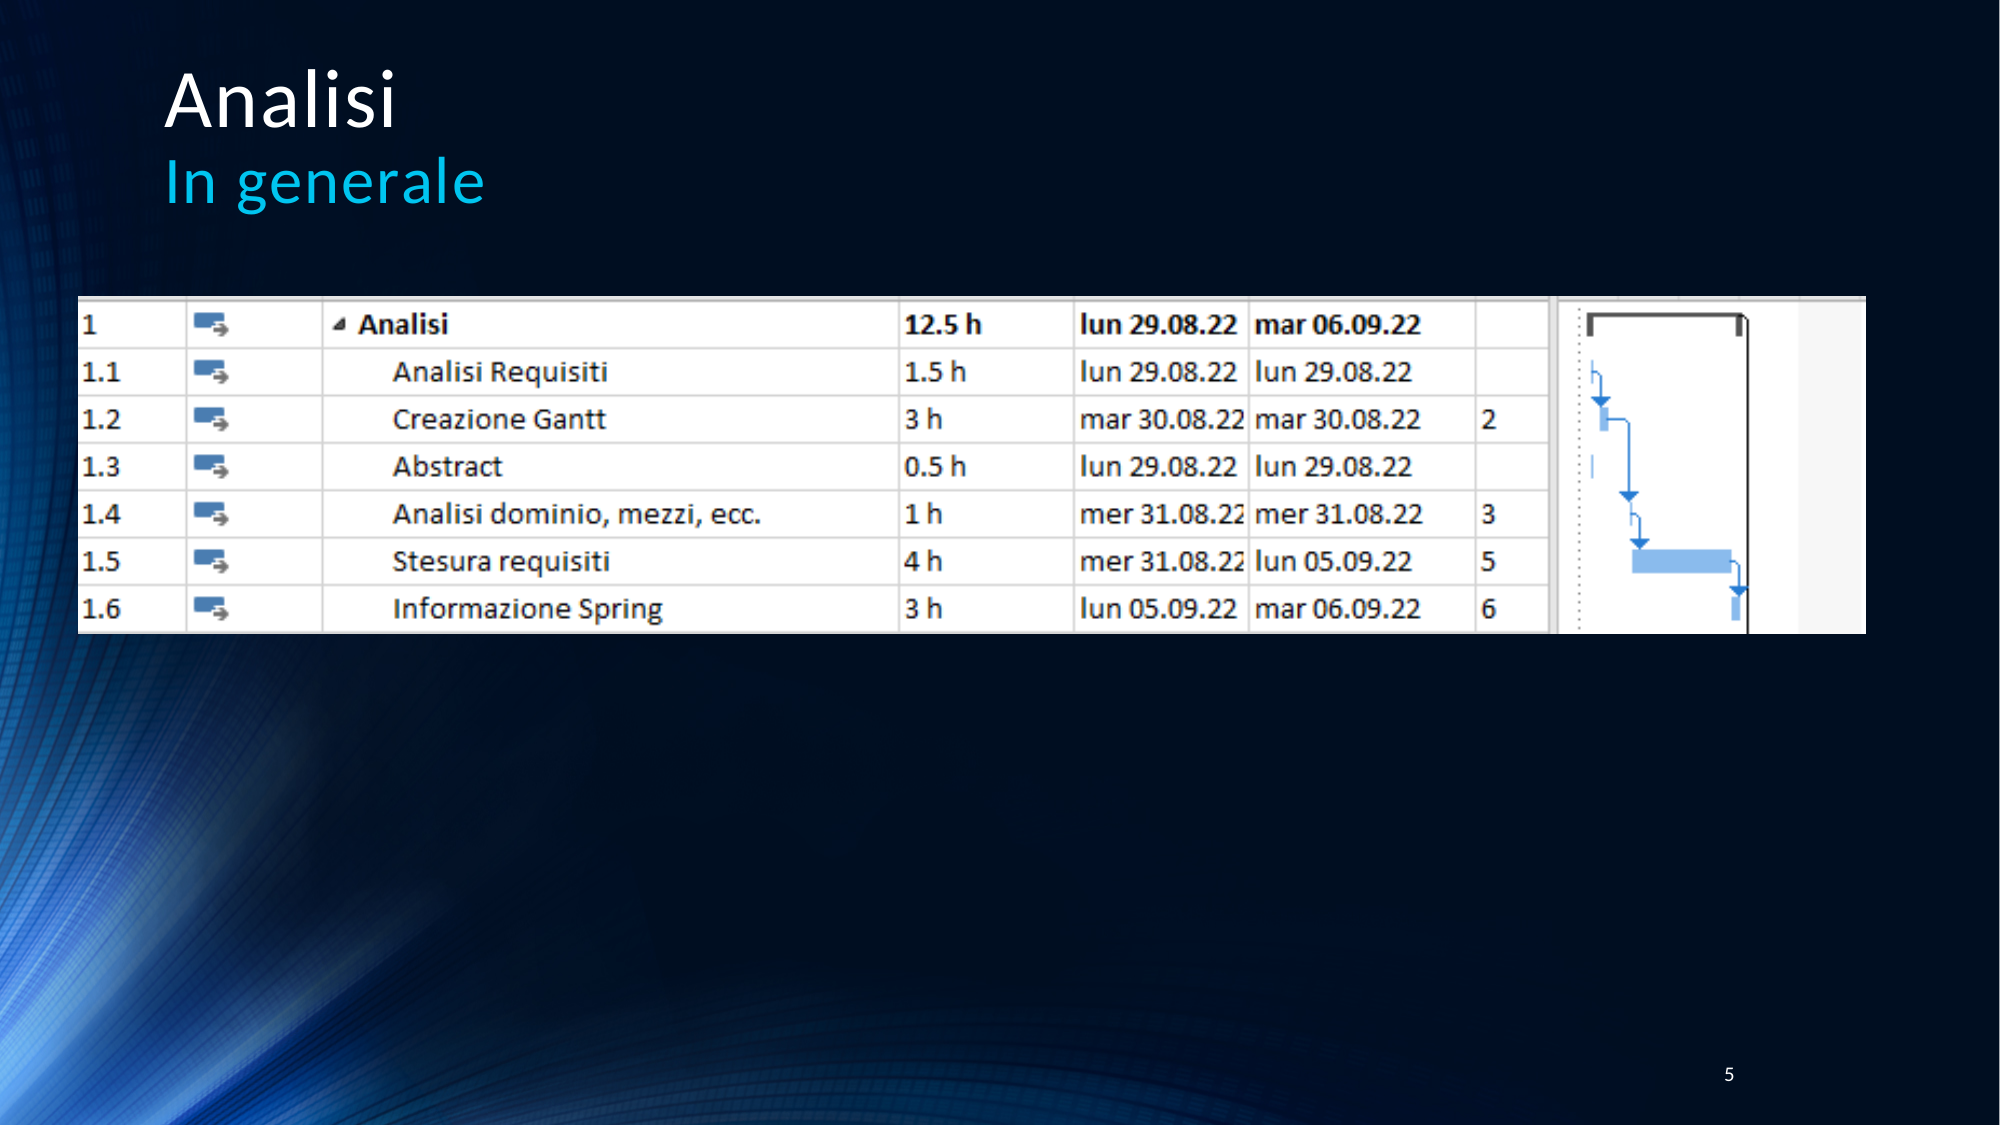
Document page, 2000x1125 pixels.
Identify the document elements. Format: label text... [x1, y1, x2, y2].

title Analisi In generale [149, 0, 1650, 225]
slide_number 5 [1612, 1050, 1750, 1096]
picture [0, 0, 2000, 1125]
